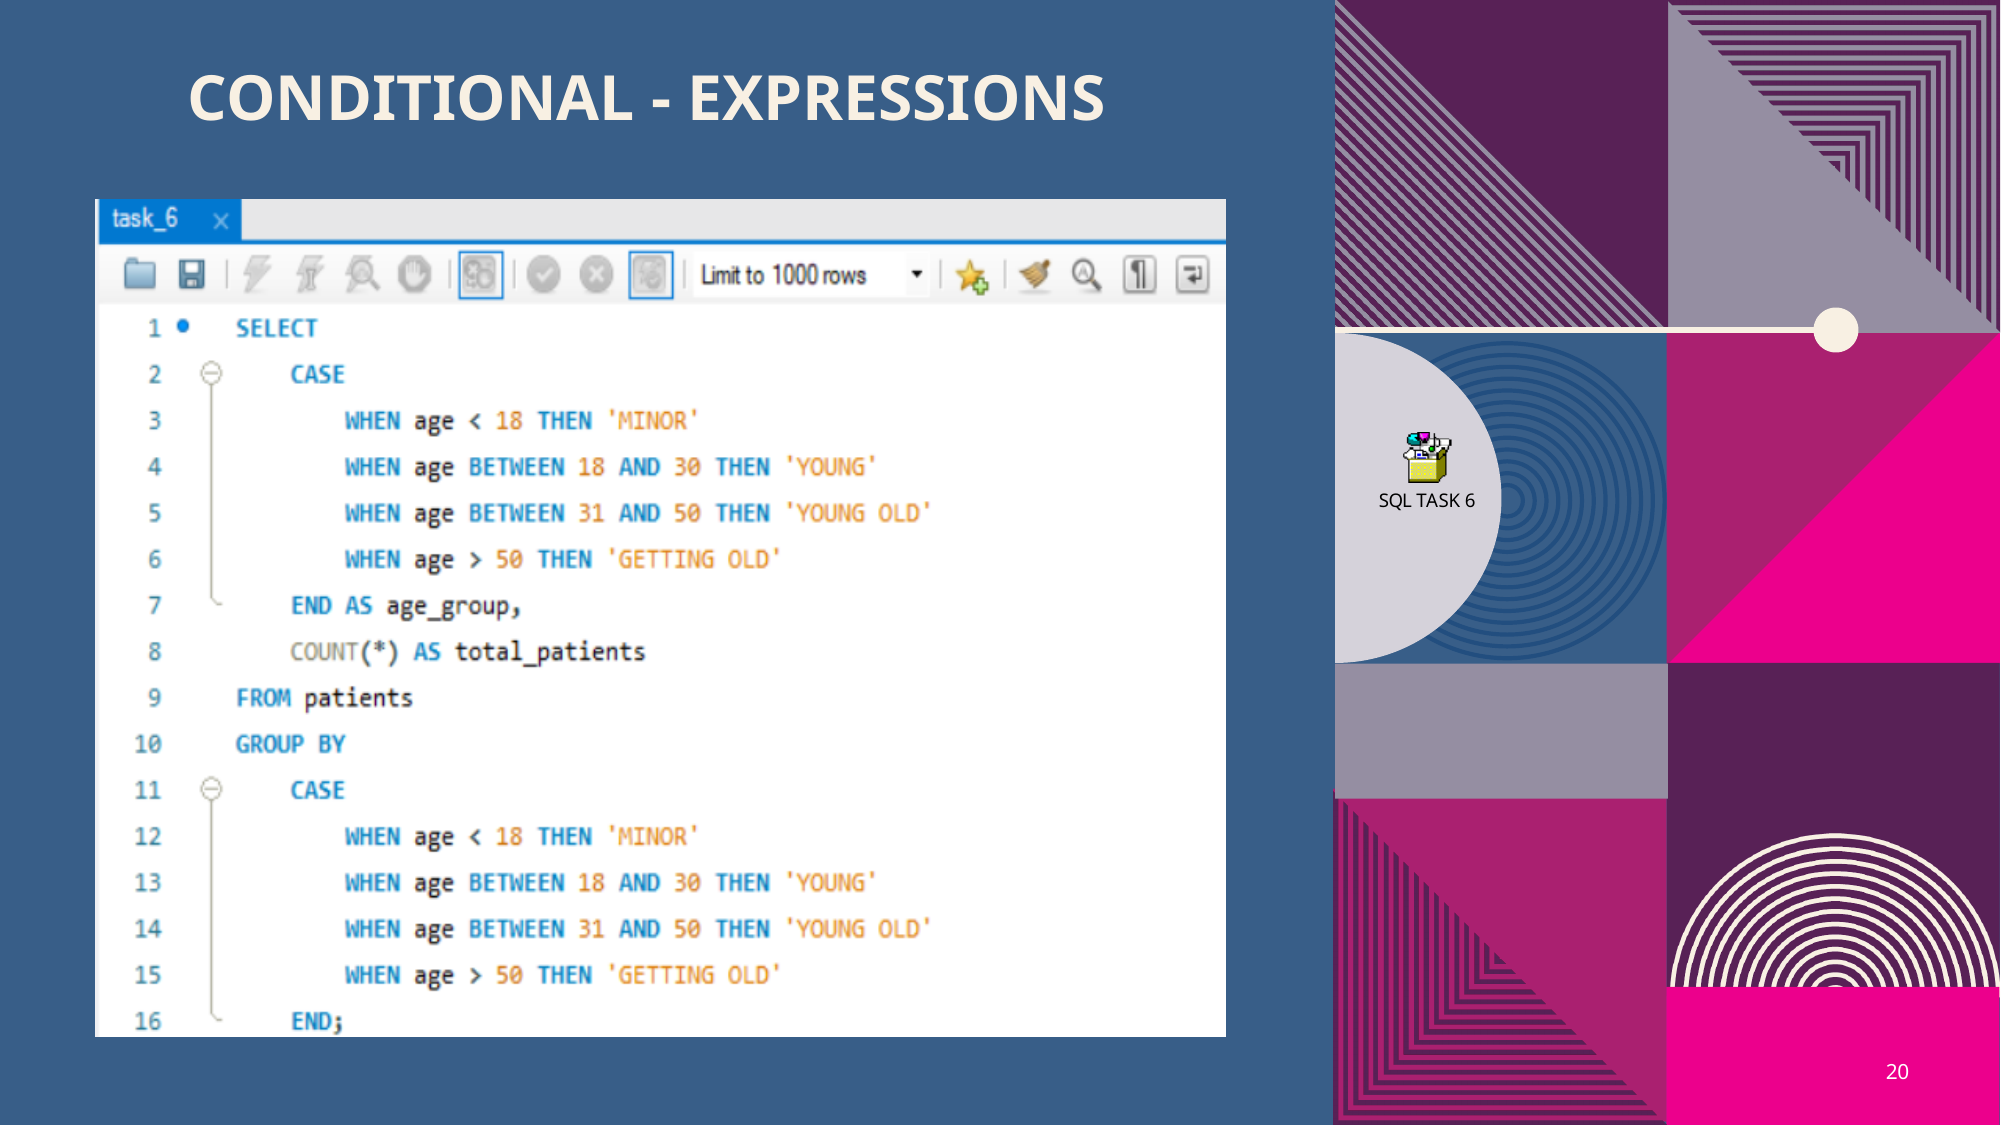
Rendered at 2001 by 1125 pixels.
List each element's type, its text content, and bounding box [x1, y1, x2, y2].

text_box [89, 229, 1226, 1067]
picture [1333, 791, 1667, 1125]
slide_number 20 [1849, 1042, 1925, 1103]
picture [1669, 833, 2001, 998]
text_box Conditional - expressions [83, 58, 1226, 143]
picture [95, 199, 1226, 1037]
picture [1335, 0, 2001, 333]
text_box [1352, 432, 1503, 563]
